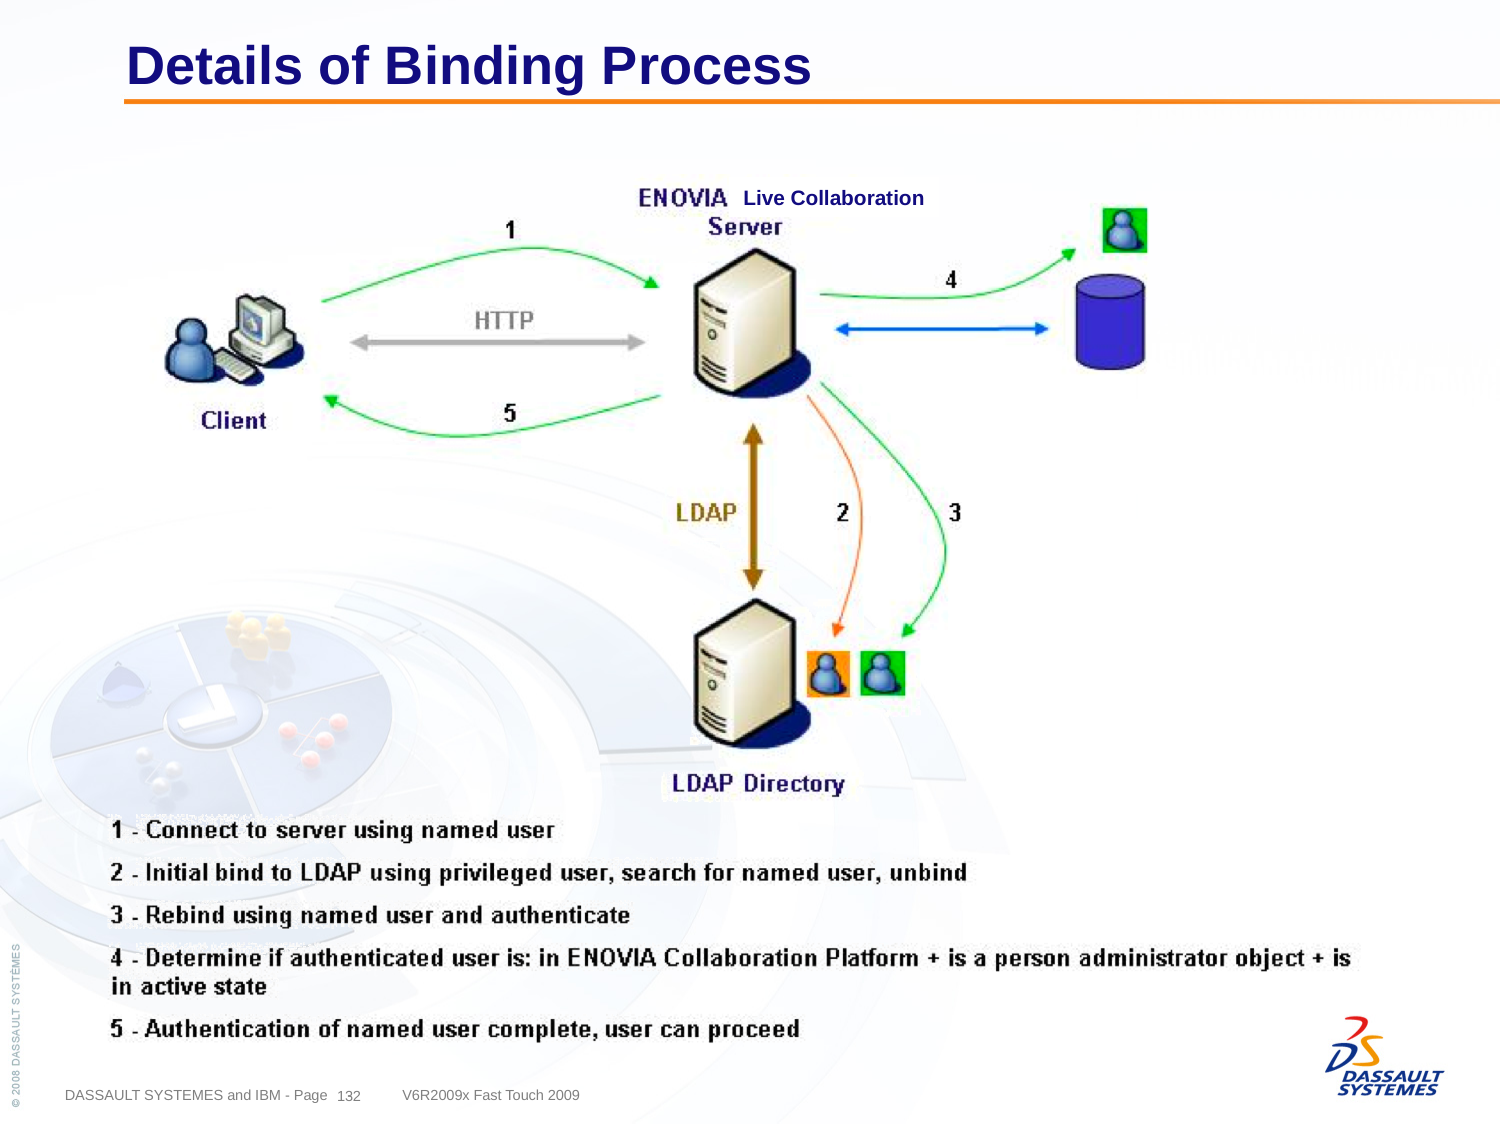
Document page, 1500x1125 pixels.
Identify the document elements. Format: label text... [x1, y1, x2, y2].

title Details of Binding Process [125, 22, 1476, 97]
picture [0, 0, 1500, 1124]
